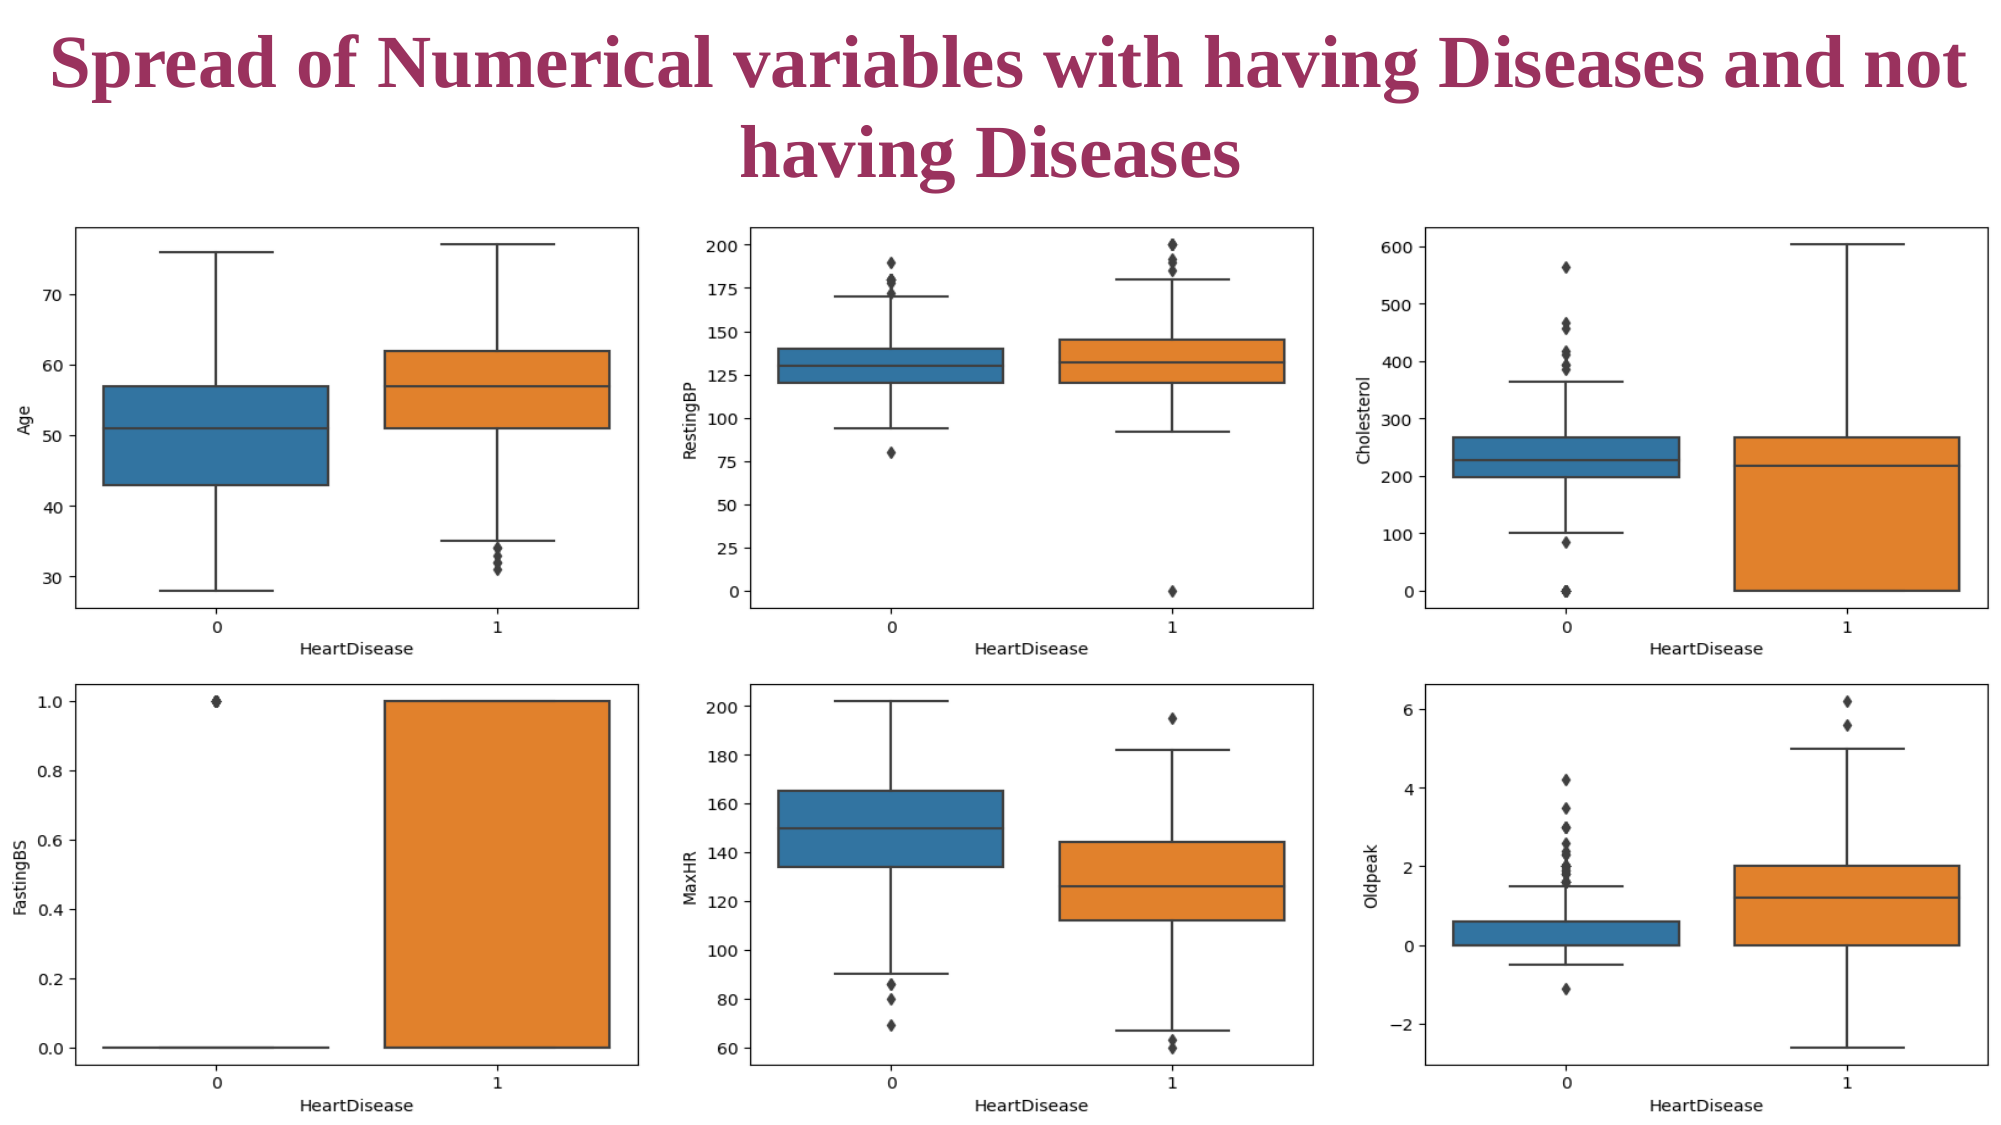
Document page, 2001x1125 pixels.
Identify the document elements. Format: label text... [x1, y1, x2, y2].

title Spread of Numerical variables with having Diseases and not having Diseases [0, 0, 2000, 200]
picture [0, 217, 2000, 1125]
